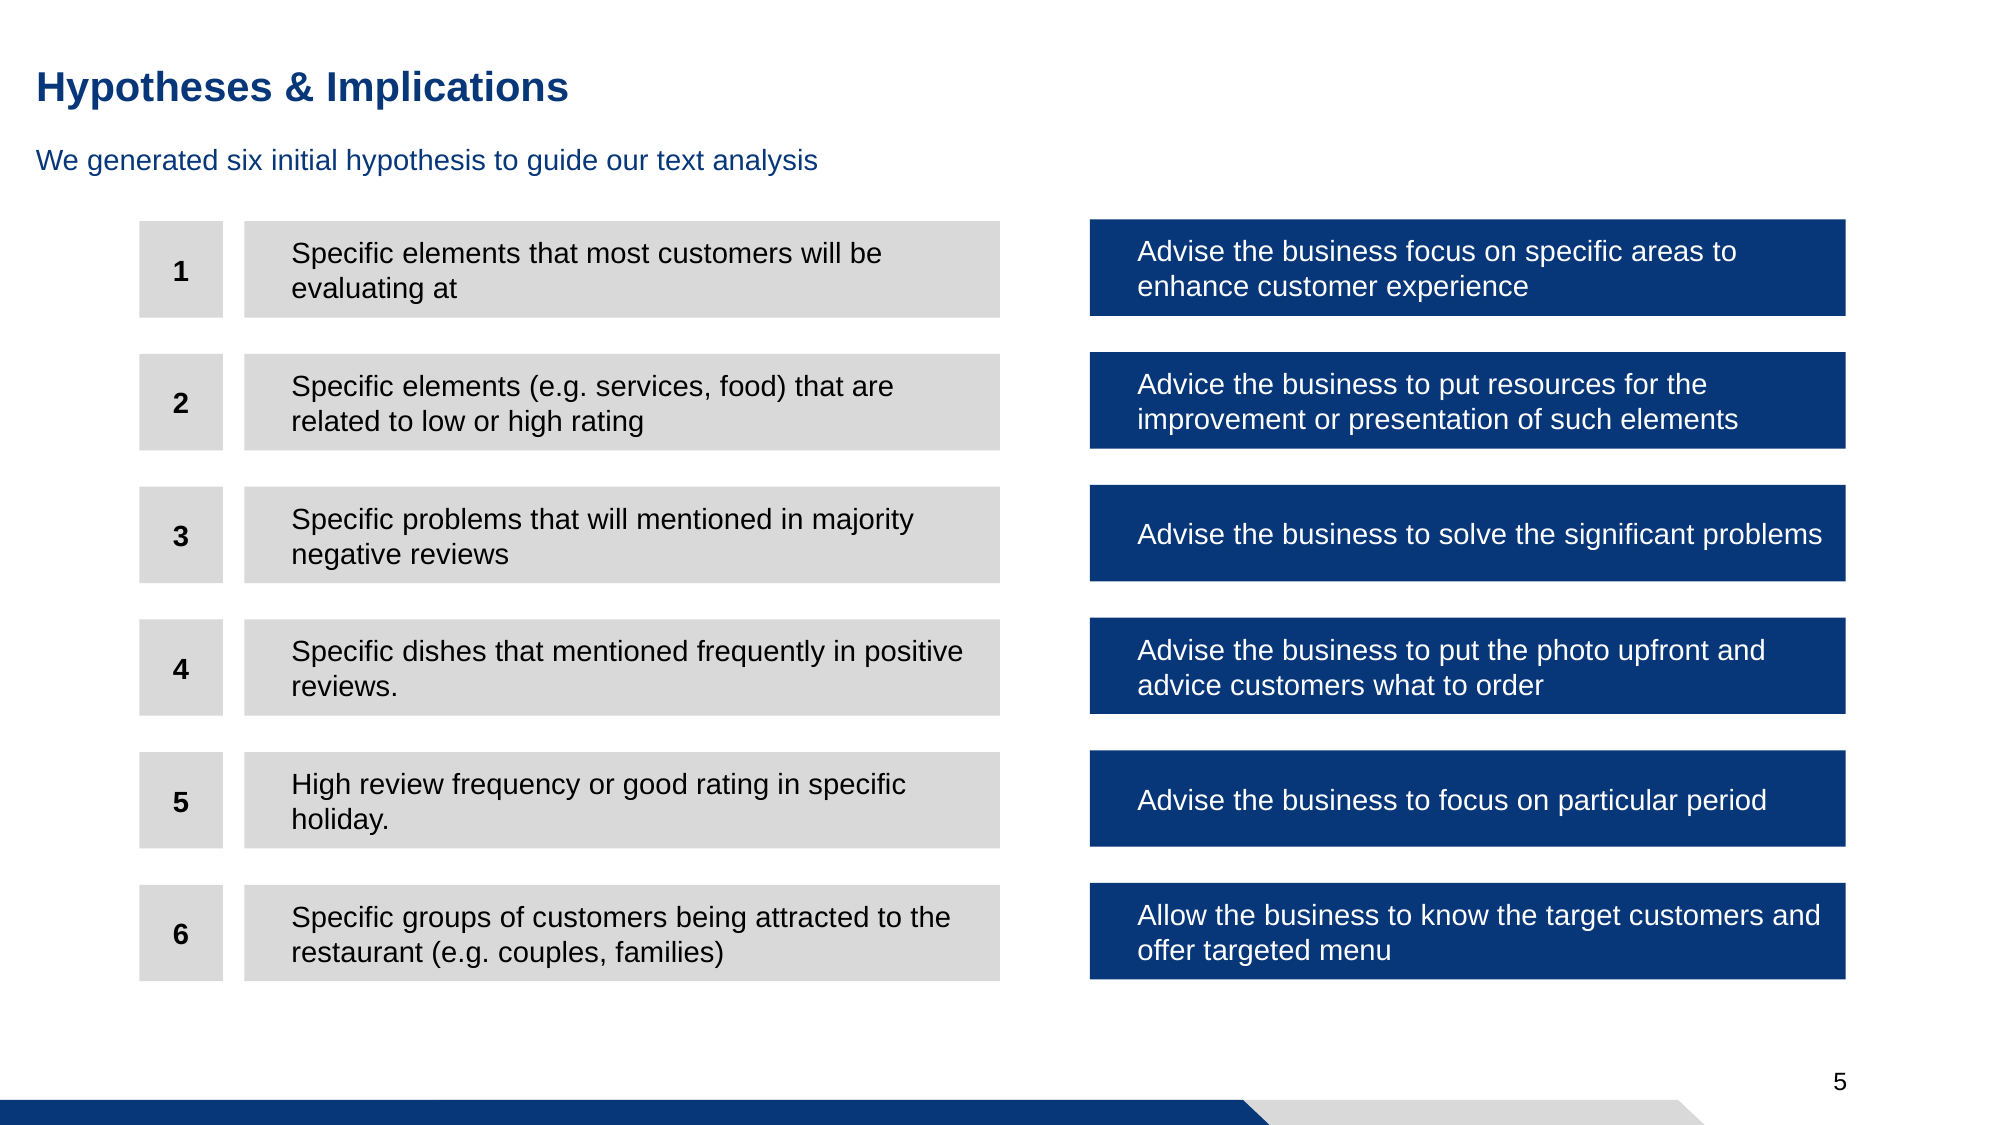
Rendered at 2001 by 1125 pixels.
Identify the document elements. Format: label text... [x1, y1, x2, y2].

slide_number 5 [1818, 1058, 1956, 1104]
text_box Advise the business focus on specific areas to enhance customer experience [1088, 217, 1848, 318]
text_box High review frequency or good rating in specific holiday. [242, 750, 1002, 851]
text_box Advise the business to focus on particular period [1088, 748, 1848, 849]
text_box Specific dishes that mentioned frequently in positive reviews. [242, 617, 1002, 718]
text_box 6 [137, 883, 225, 983]
text_box Advise the business to solve the significant problems [1088, 483, 1848, 583]
text_box Specific groups of customers being attracted to the restaurant (e.g. couples, families) [242, 883, 1002, 983]
text_box 3 [137, 485, 225, 585]
text_box 5 [137, 750, 225, 851]
text_box Advice the business to put resources for the improvement or presentation of such elements [1088, 350, 1848, 451]
text_box Advise the business to put the photo upfront and advice customers what to order [1088, 616, 1848, 716]
list We generated six initial hypothesis to guide our text analysis [21, 128, 1751, 190]
text_box Specific problems that will mentioned in majority negative reviews [242, 485, 1002, 585]
text_box 1 [137, 219, 225, 320]
title Hypotheses & Implications [21, 47, 1490, 128]
text_box 4 [137, 617, 225, 718]
text_box Specific elements that most customers will be evaluating at [242, 219, 1002, 320]
text_box Specific elements (e.g. services, food) that are related to low or high rating [242, 352, 1002, 452]
text_box 2 [137, 352, 225, 452]
text_box Allow the business to know the target customers and offer targeted menu [1088, 881, 1848, 981]
